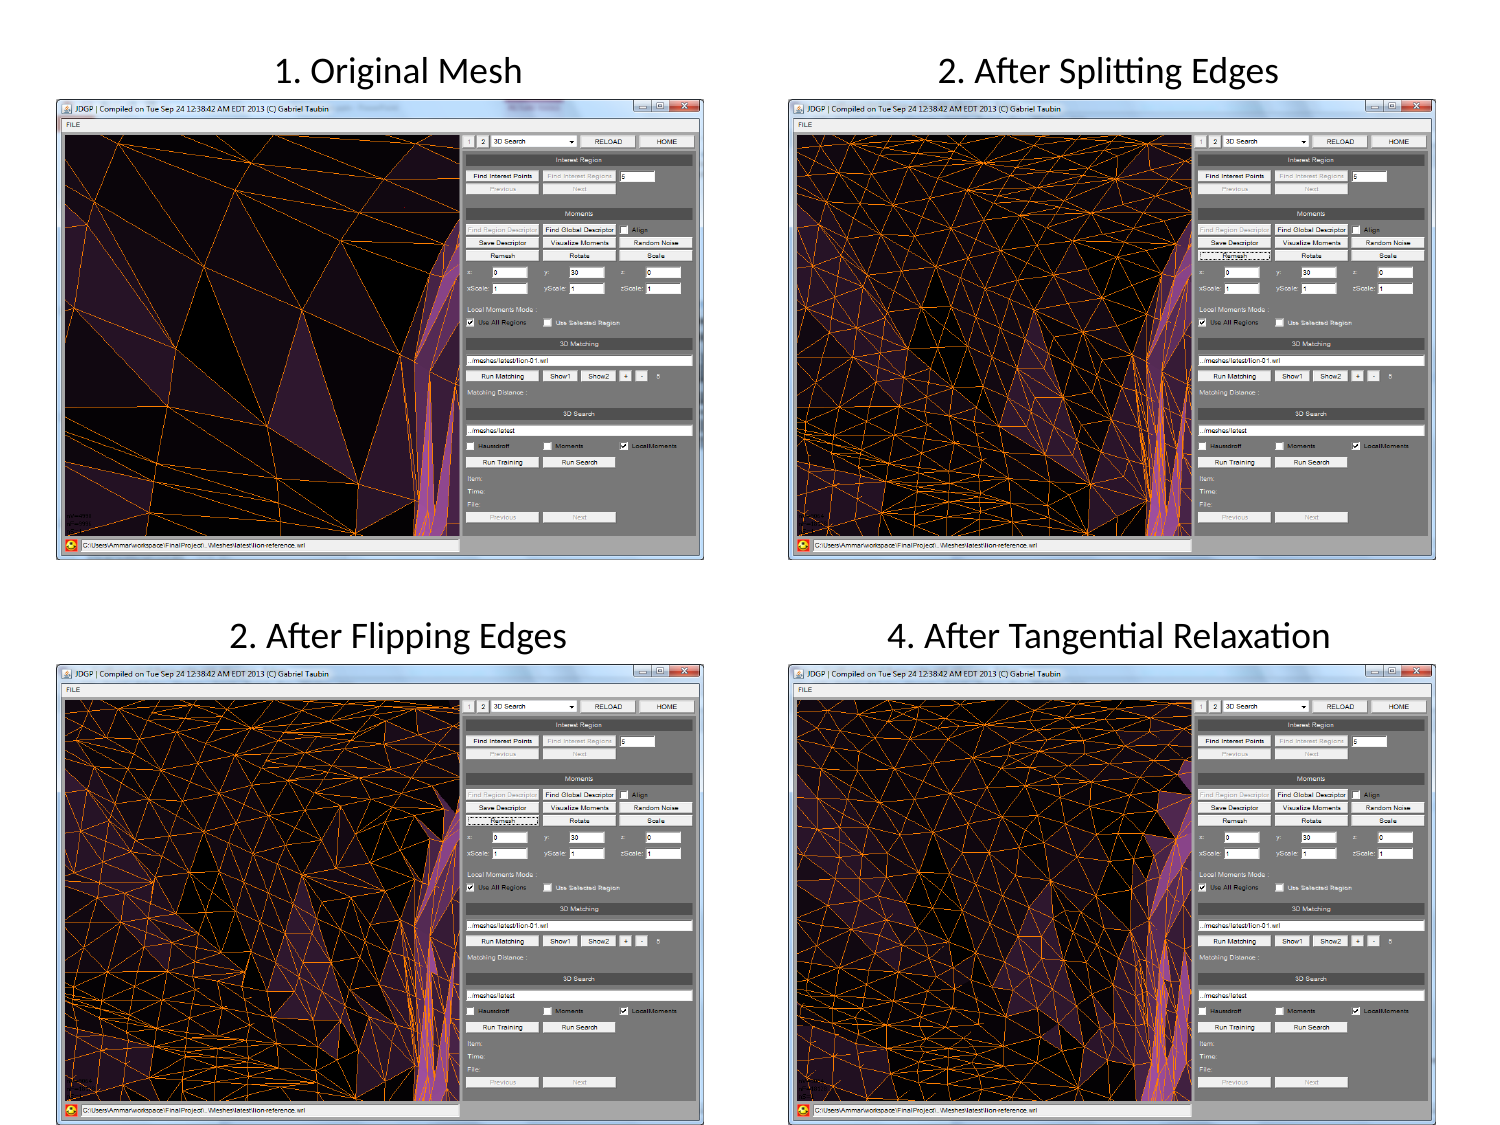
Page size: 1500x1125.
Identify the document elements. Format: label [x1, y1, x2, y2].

text_box [788, 603, 1436, 1125]
text_box [56, 38, 704, 560]
text_box [788, 38, 1436, 560]
text_box [56, 603, 704, 1125]
